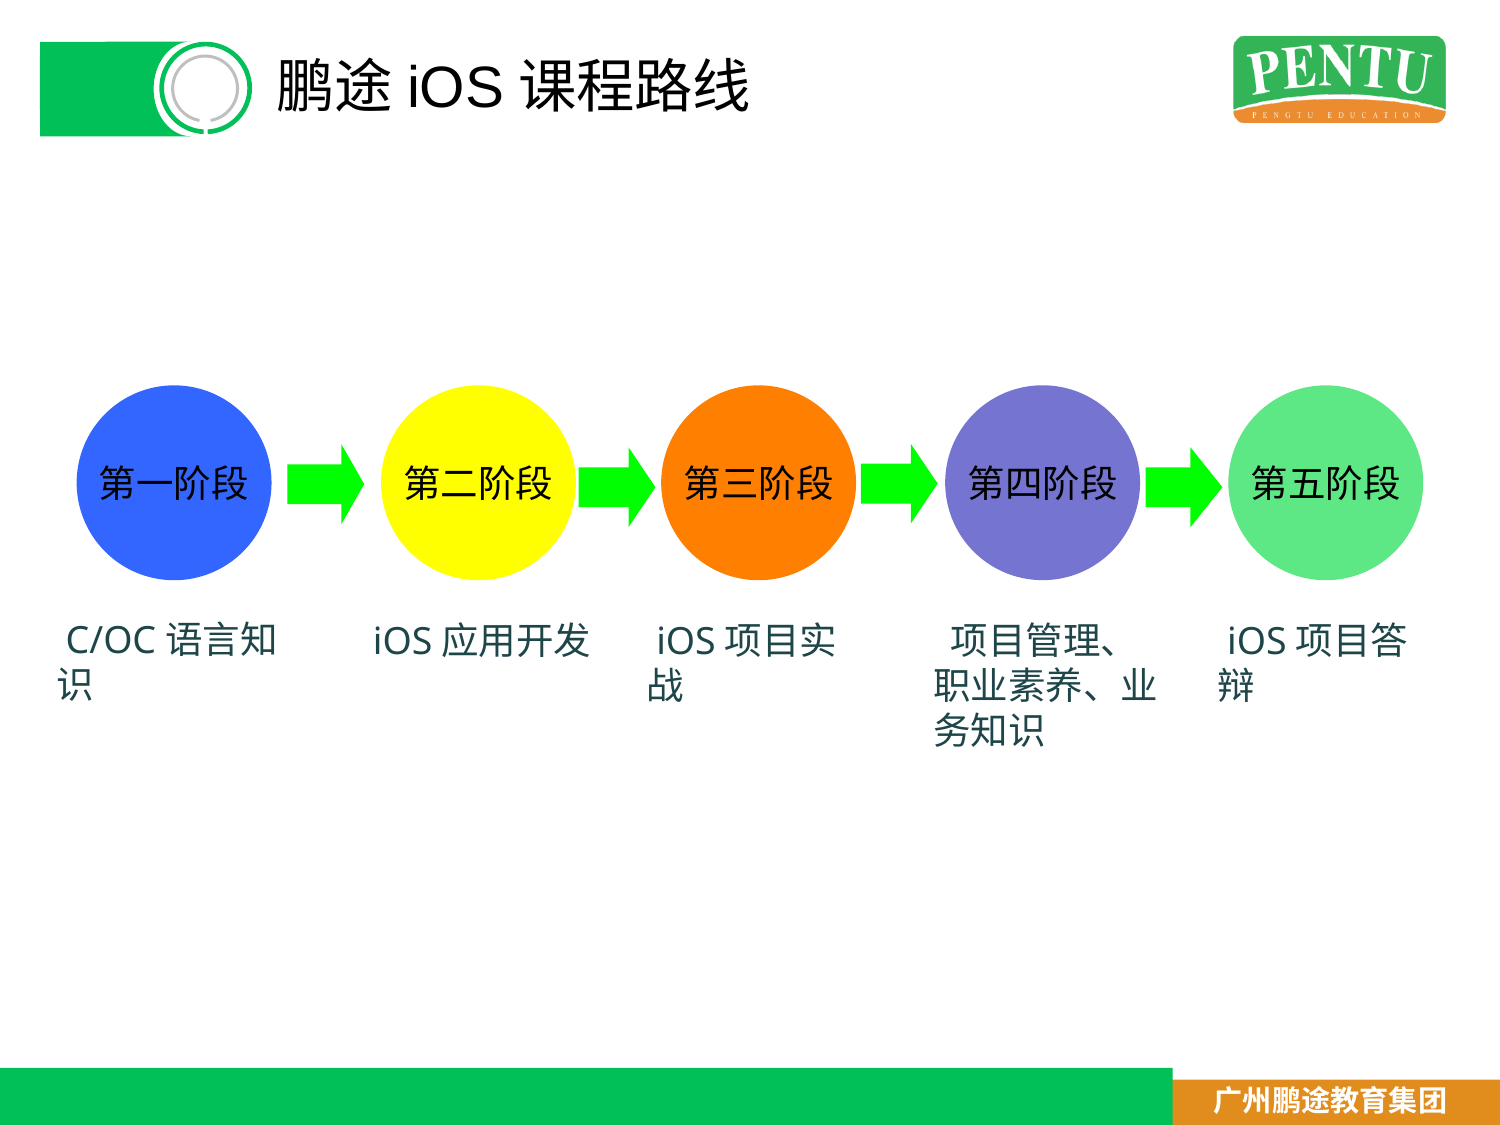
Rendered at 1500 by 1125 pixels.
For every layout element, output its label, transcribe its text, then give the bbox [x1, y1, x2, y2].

text_box [860, 443, 938, 524]
text_box 第一阶段 [76, 385, 272, 581]
text_box [287, 444, 365, 525]
text_box 第四阶段 [945, 385, 1141, 581]
text_box C/OC语言知识 [41, 608, 320, 713]
text_box iOS项目答辩 [1202, 609, 1447, 715]
text_box 项目管理、职业素养、业务知识 [918, 609, 1188, 760]
text_box 第三阶段 [661, 385, 857, 581]
text_box [1145, 447, 1223, 528]
text_box 第五阶段 [1228, 385, 1424, 581]
title 鹏途iOS课程路线 [261, 41, 1239, 126]
text_box iOS应用开发 [348, 609, 612, 670]
text_box [578, 447, 656, 528]
text_box iOS项目实战 [631, 609, 881, 715]
picture [1210, 19, 1473, 142]
text_box 第二阶段 [381, 385, 576, 581]
